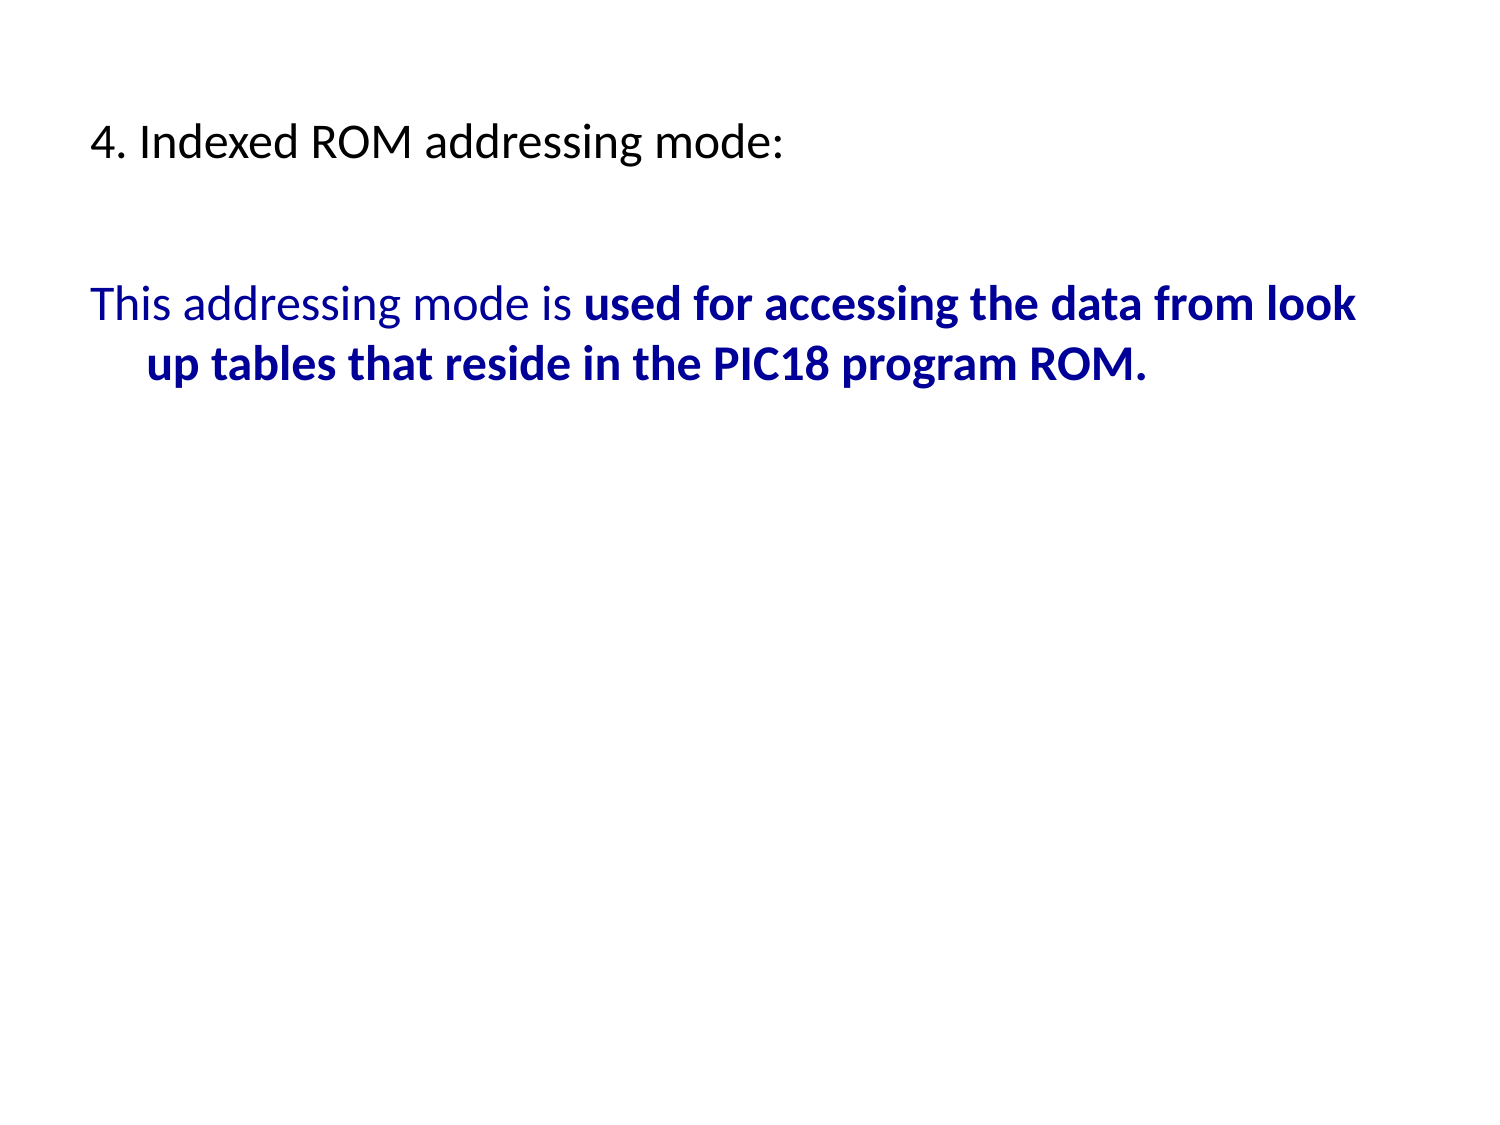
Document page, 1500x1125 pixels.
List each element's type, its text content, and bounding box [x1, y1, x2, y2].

list This addressing mode is used for accessing the data from look up tables that reside in the PIC18 program ROM. [75, 262, 1425, 1005]
title 4. Indexed ROM addressing mode: [75, 45, 1425, 233]
